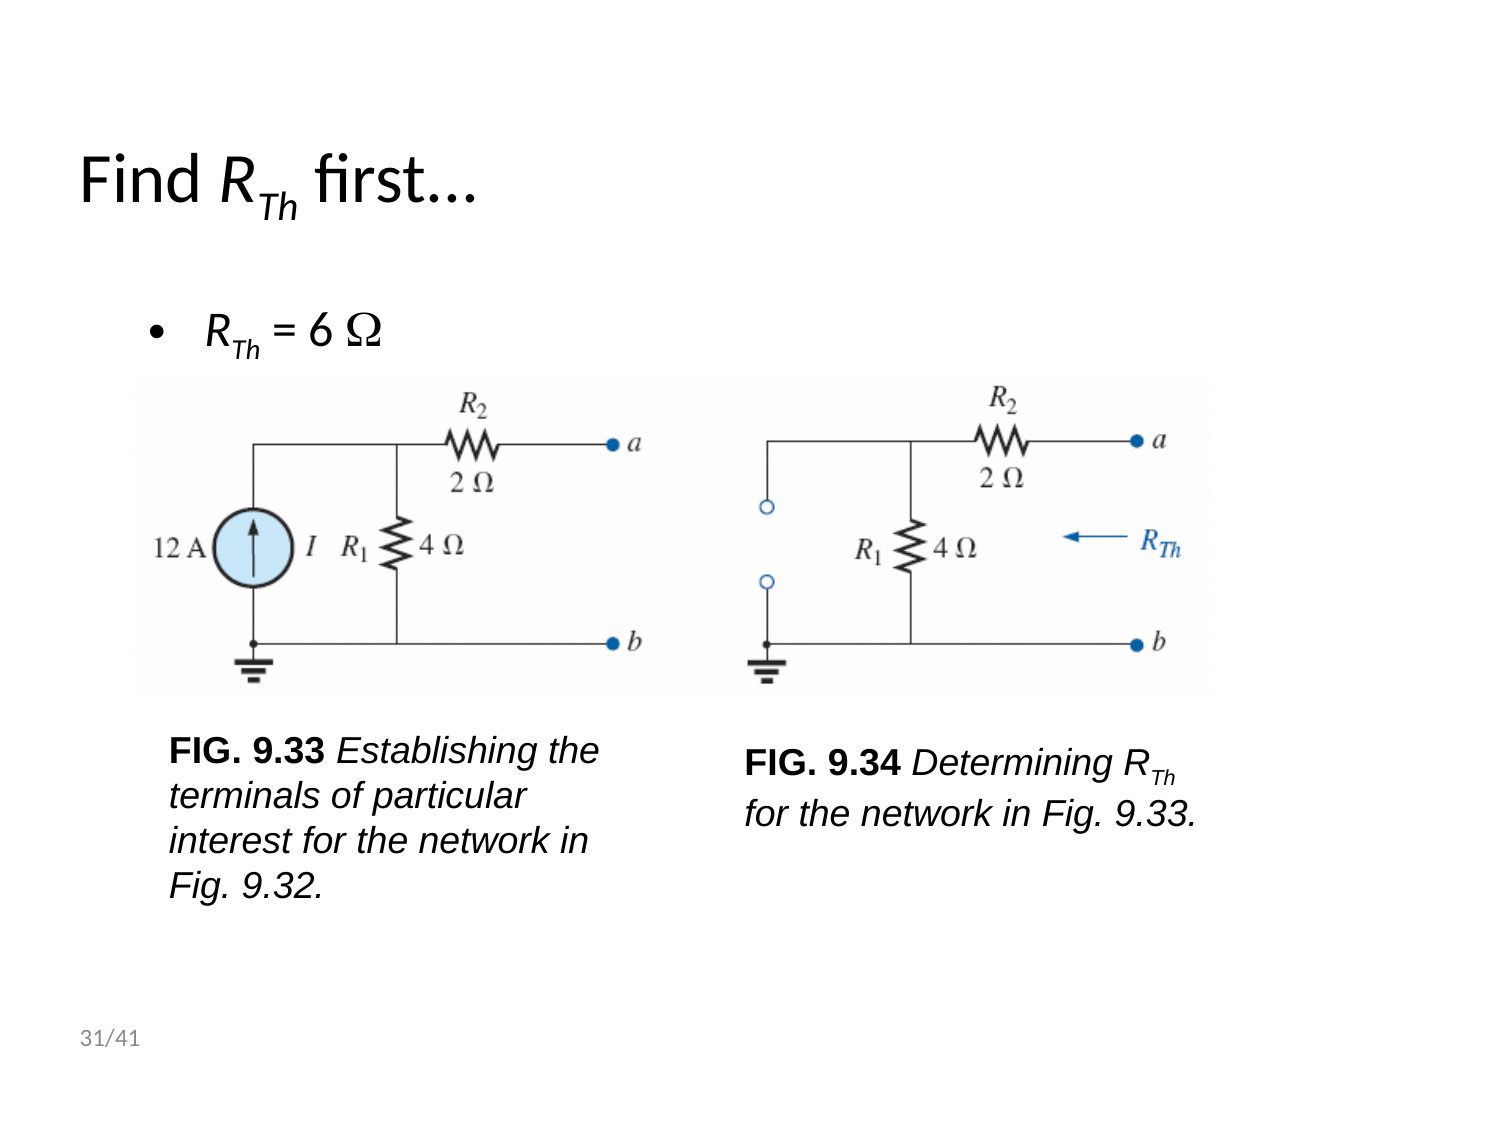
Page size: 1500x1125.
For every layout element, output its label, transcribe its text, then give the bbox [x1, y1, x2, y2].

title Find RTh first... [64, 123, 1338, 237]
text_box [132, 379, 1235, 839]
list RTh = 6  [132, 289, 1407, 816]
slide_number 31/41 [64, 1006, 415, 1067]
